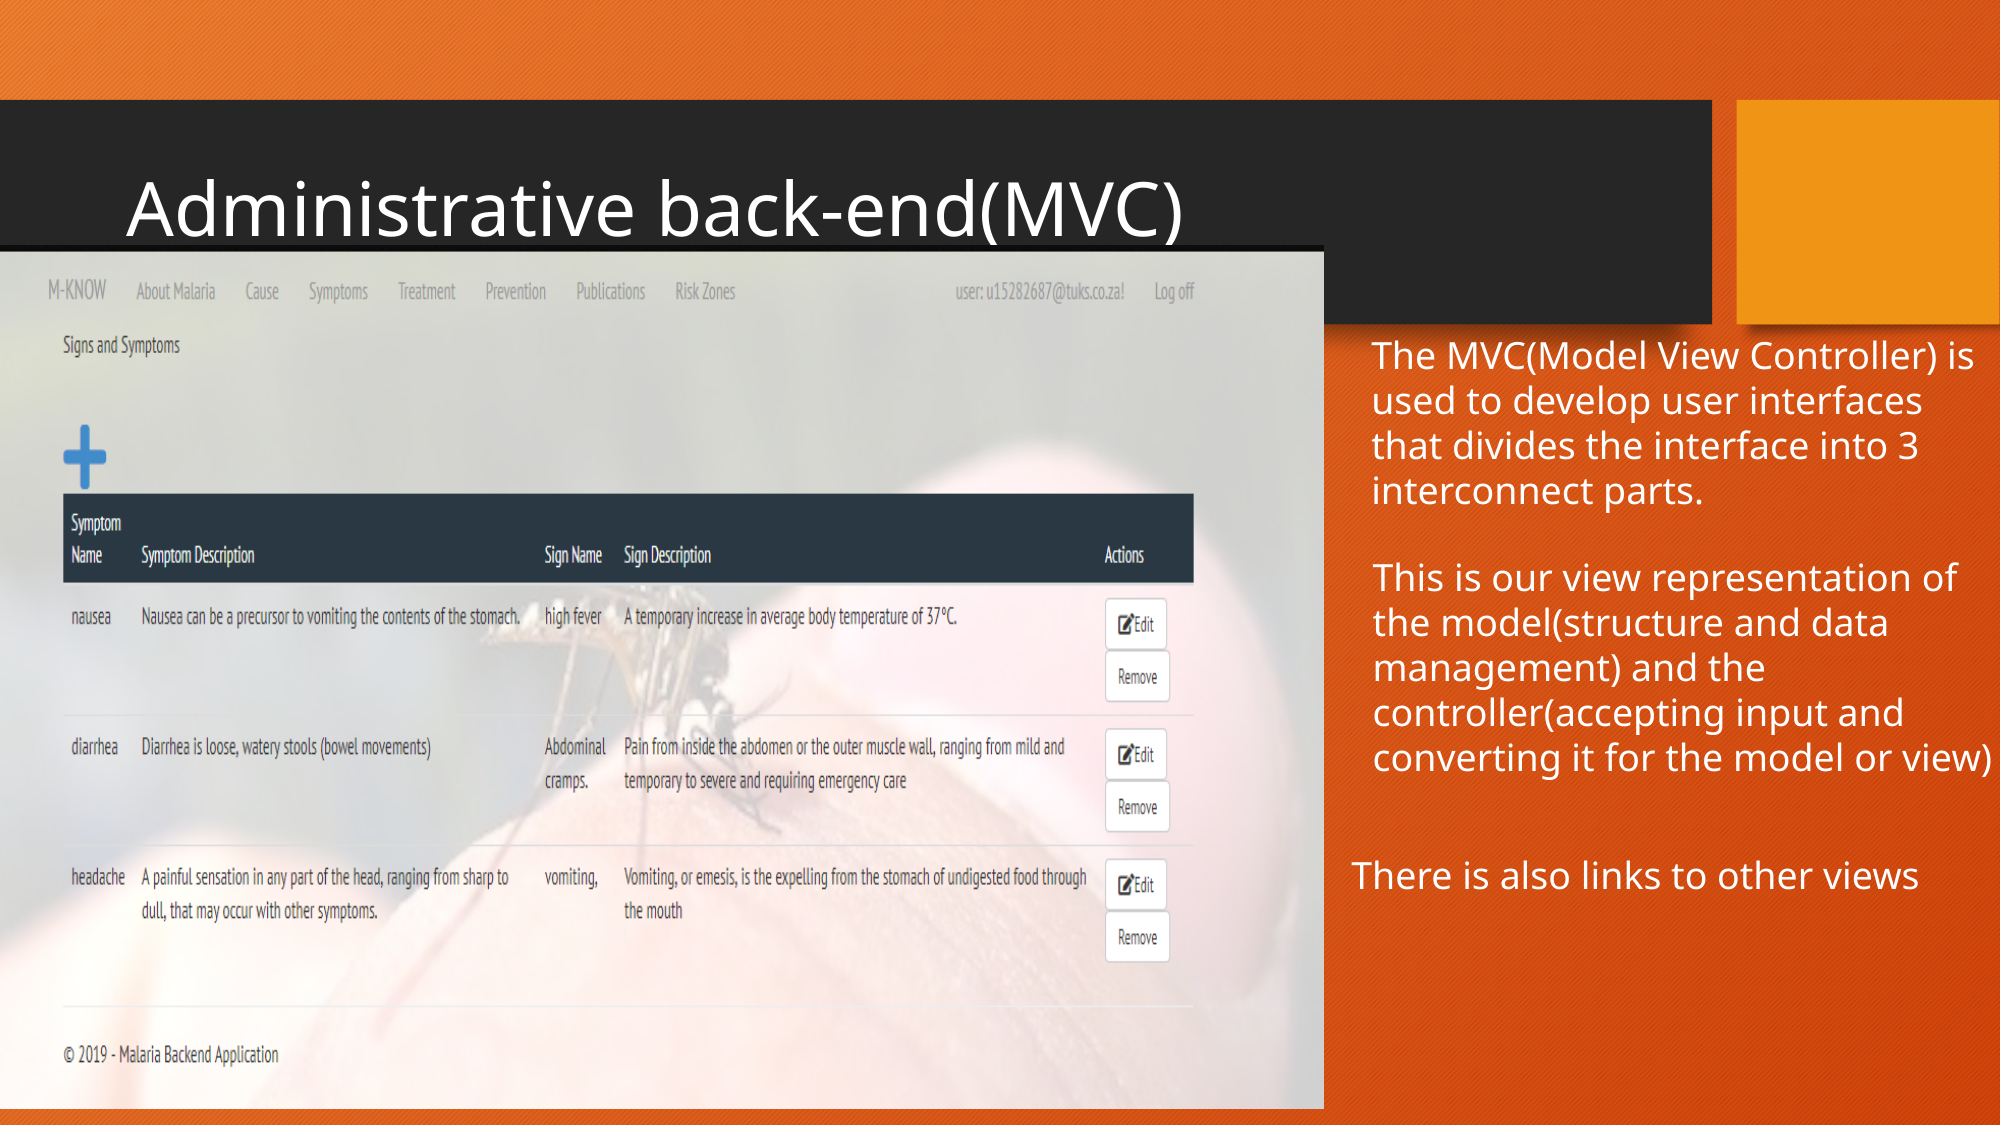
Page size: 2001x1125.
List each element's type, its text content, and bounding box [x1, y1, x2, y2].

text_box This is our view representation of the model(structure and data management) and the controller(accepting input and converting it for the model or view) [1357, 546, 2000, 787]
text_box There is also links to other views [1336, 844, 1945, 905]
picture [0, 245, 1356, 1109]
title Administrative back-end(MVC) [111, 123, 1689, 301]
text_box The MVC(Model View Controller) is used to develop user interfaces that divides the interface into 3 interconnect parts. [1356, 325, 2000, 520]
